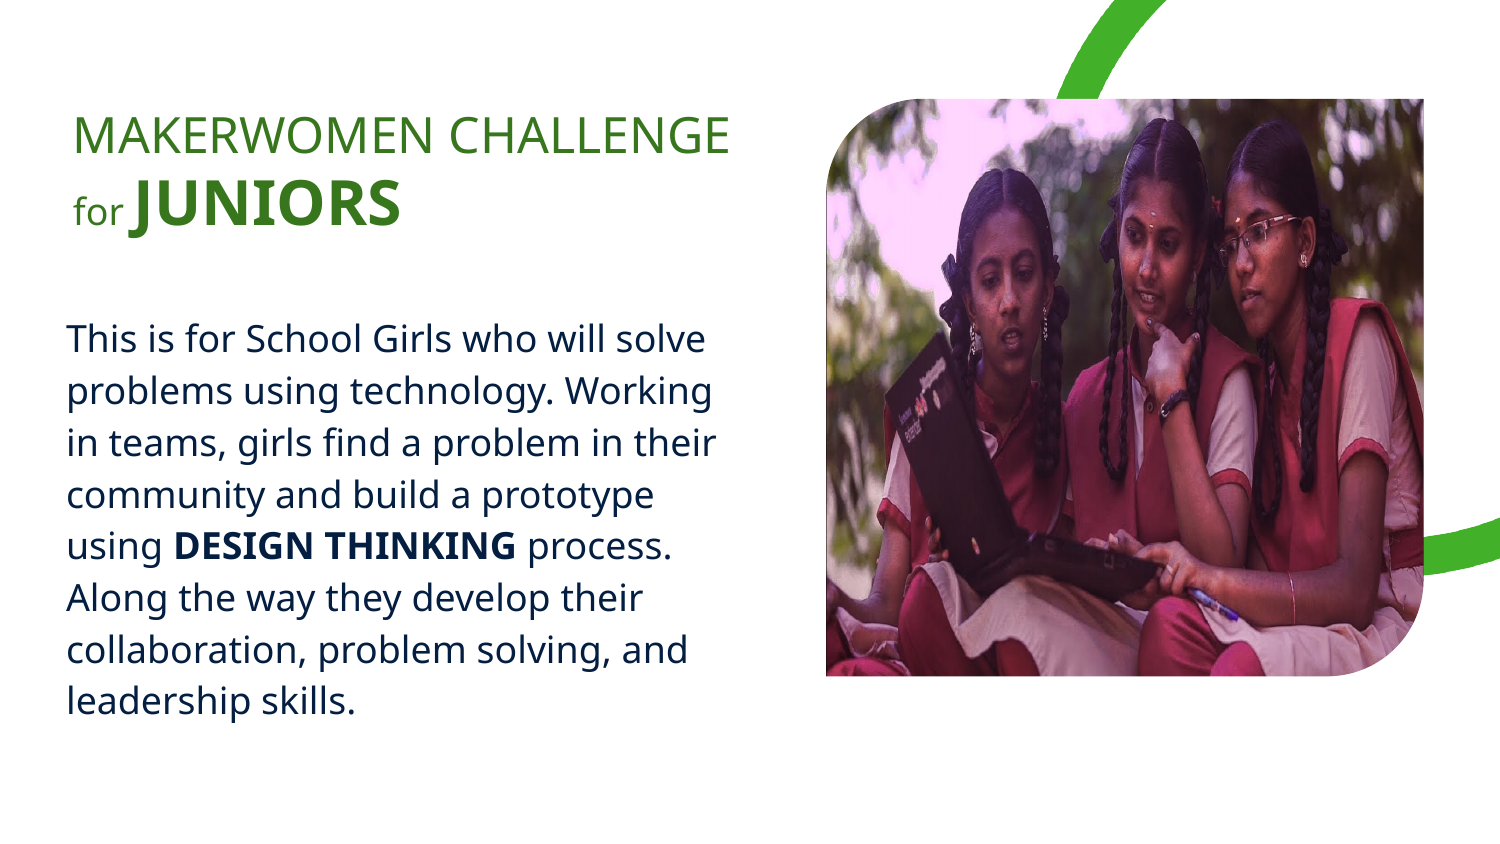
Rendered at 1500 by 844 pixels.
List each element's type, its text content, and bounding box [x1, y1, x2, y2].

list This is for School Girls who will solve problems using technology. Working in teams, girls find a problem in their community and build a prototype using DESIGN THINKING process. Along the way they develop their collaboration, problem solving, and leadership skills. [51, 293, 745, 750]
picture [825, 0, 1500, 677]
text_box MAKERWOMEN CHALLENGE for JUNIORS [57, 88, 752, 233]
